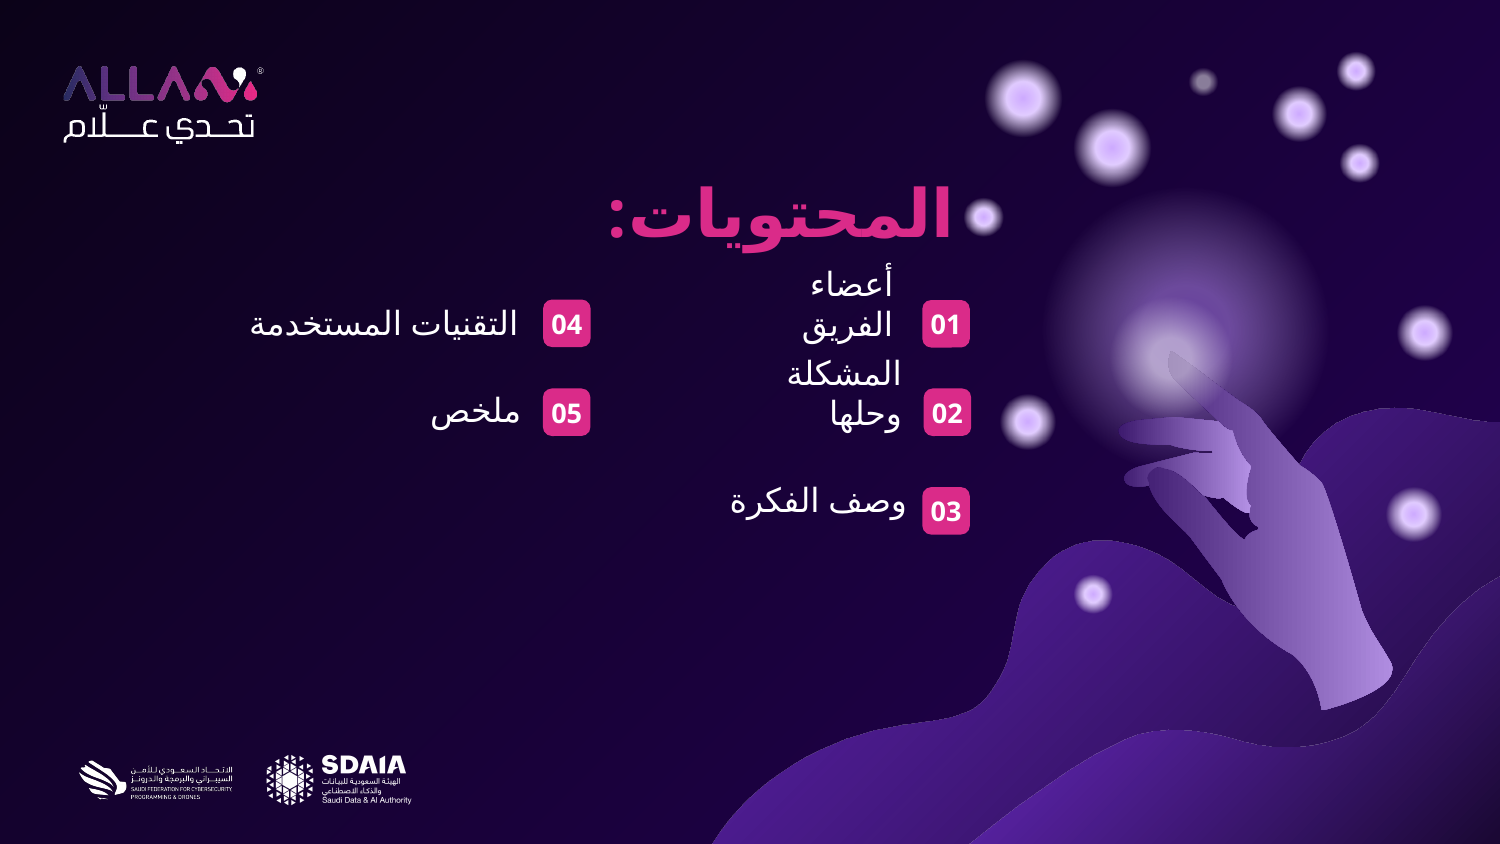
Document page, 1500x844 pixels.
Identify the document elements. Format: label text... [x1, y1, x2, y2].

text_box 04 [543, 299, 591, 348]
picture [63, 747, 248, 813]
picture [264, 754, 414, 806]
title المحتويات: [238, 177, 943, 266]
text_box المشكلة وحلها [706, 399, 918, 447]
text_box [948, 93, 1500, 753]
text_box ملخص [402, 396, 537, 444]
text_box 02 [923, 388, 943, 437]
text_box 03 [922, 487, 943, 535]
text_box وصف الفكرة [673, 487, 923, 535]
picture [63, 66, 264, 153]
text_box التقنيات المستخدمة [220, 310, 534, 358]
text_box 05 [542, 388, 591, 437]
text_box 01 [922, 300, 943, 348]
text_box أعضاء الفريق [697, 310, 909, 358]
